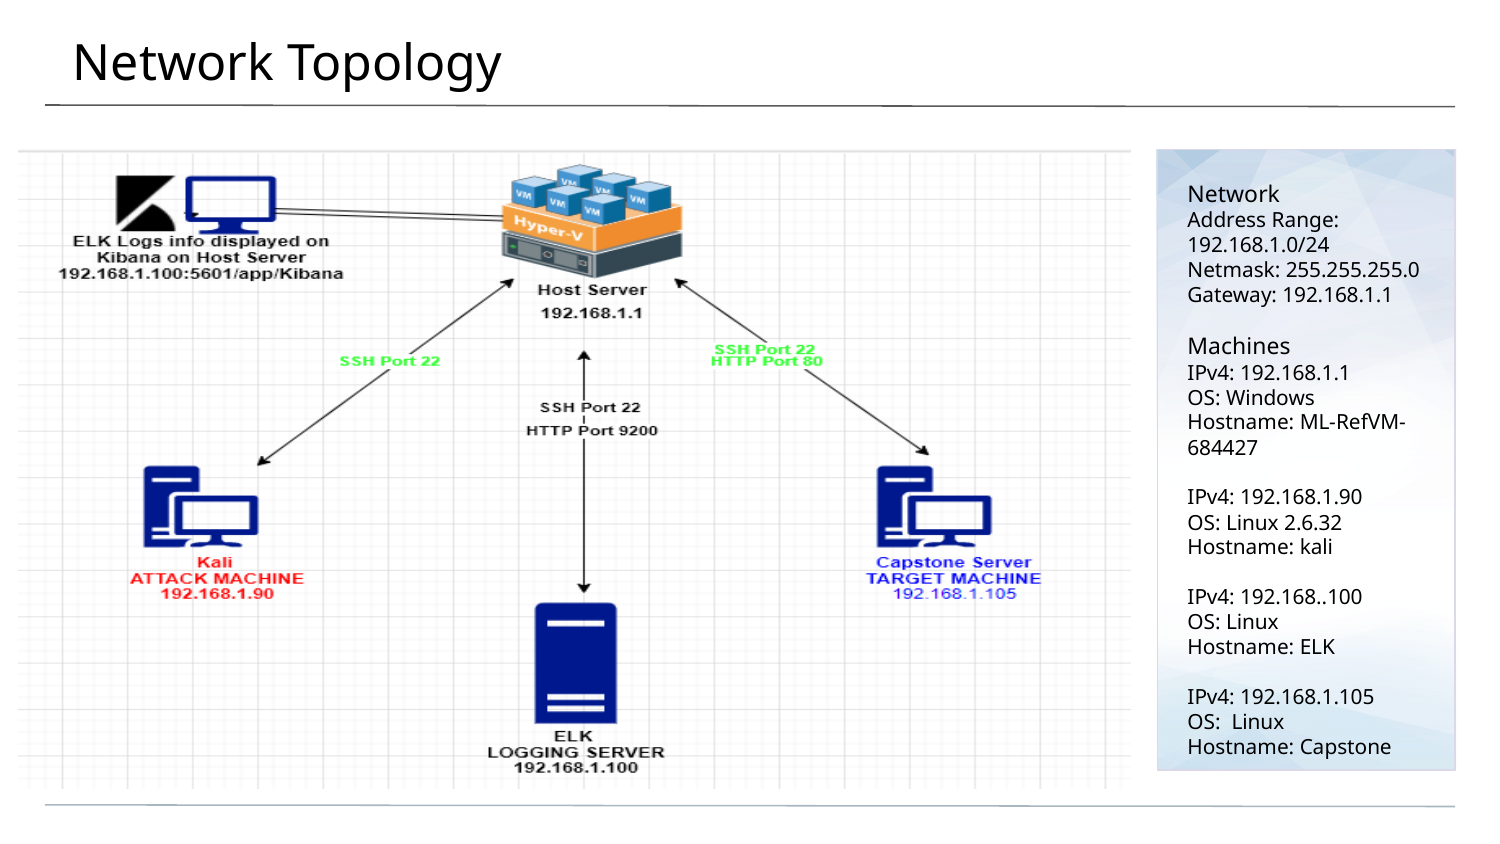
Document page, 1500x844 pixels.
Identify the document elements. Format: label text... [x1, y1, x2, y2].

picture [18, 149, 1131, 789]
title Network Topology [0, 0, 1097, 88]
subtitle Network Address Range: 192.168.1.0/24 Netmask: 255.255.255.0 Gateway: 192.168.1.1 Machines IPv4: 192.168.1.1 OS: Windows Hostname: ML-RefVM-684427 IPv4: 192.168.1.90 OS: Linux 2.6.32 Hostname: kali IPv4: 192.168..100 OS: Linux Hostname: ELK IPv4: 192.168.1.105 OS: Linux Hostname: Capstone [1157, 149, 1456, 771]
